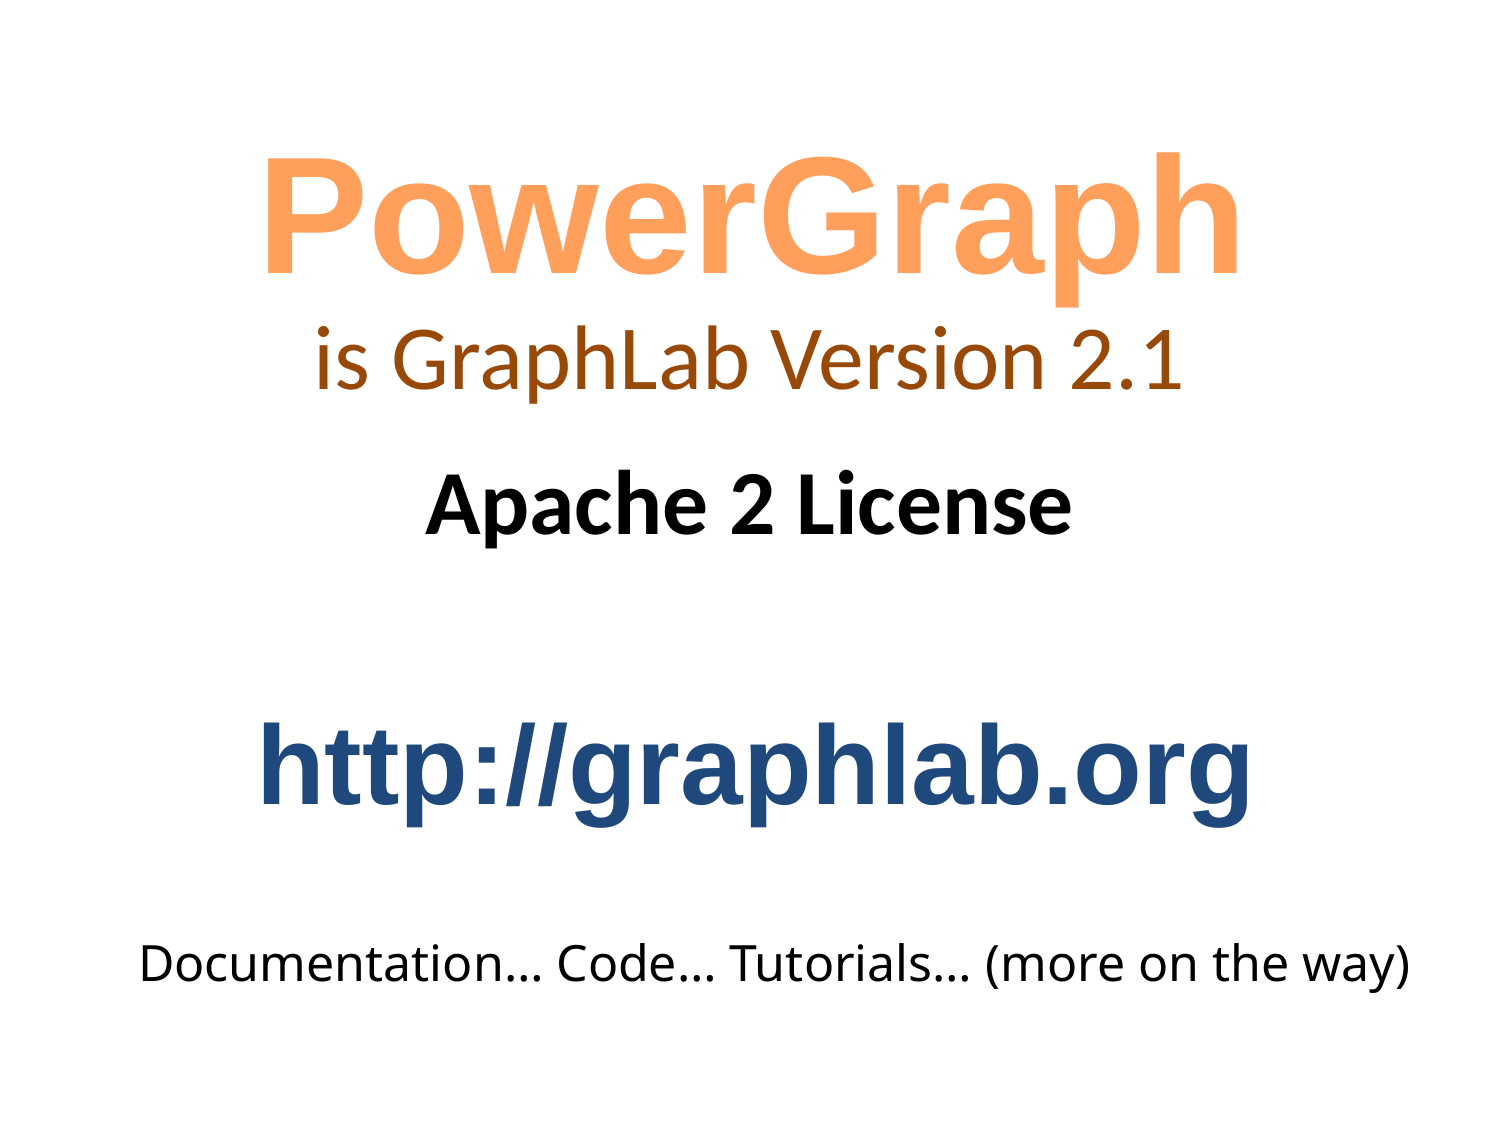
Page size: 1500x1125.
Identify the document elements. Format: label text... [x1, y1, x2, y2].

subtitle http://graphlab.org [162, 684, 1350, 837]
text_box Documentation… Code… Tutorials… (more on the way) [117, 924, 1432, 999]
text_box PowerGraph [242, 99, 1264, 315]
title is GraphLab Version 2.1 Apache 2 License [225, 287, 1275, 563]
